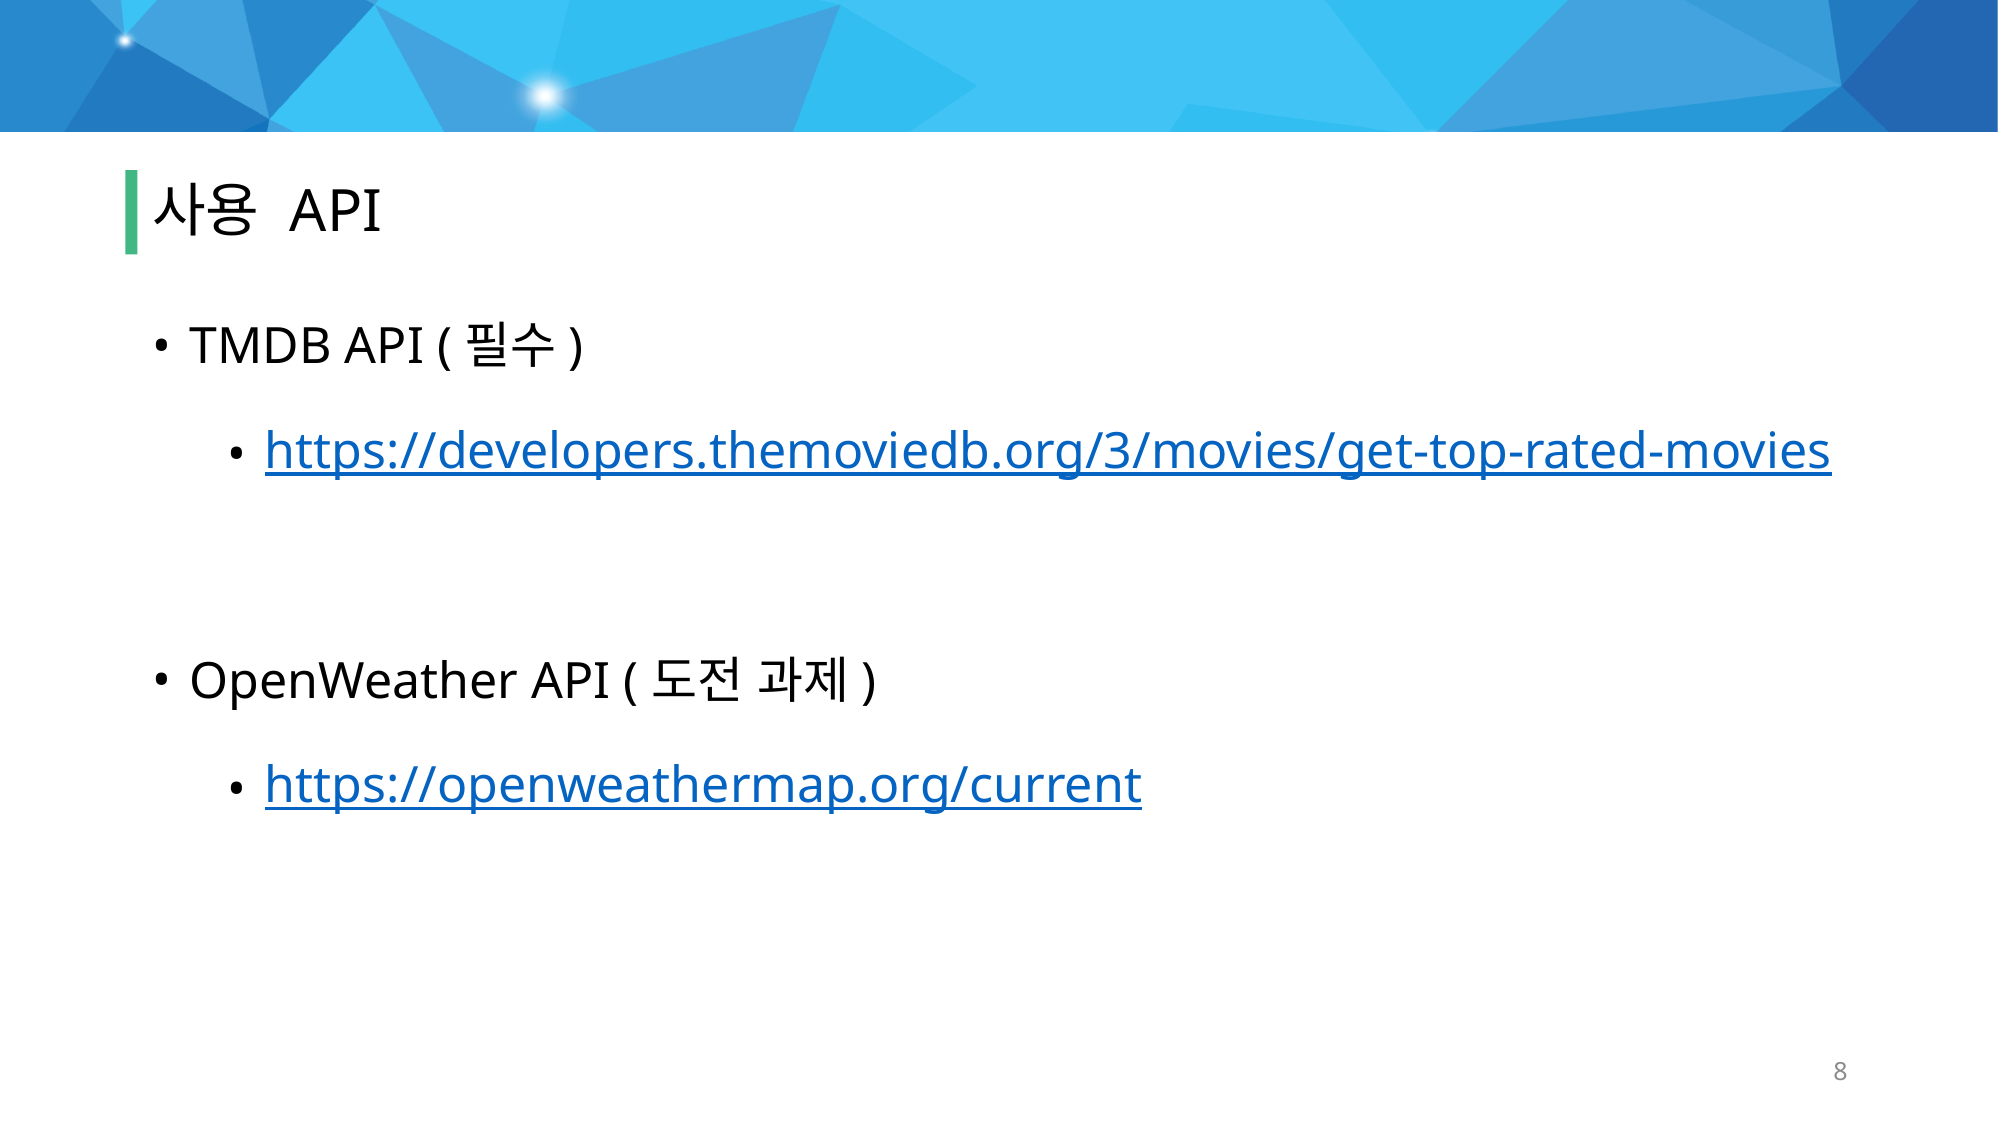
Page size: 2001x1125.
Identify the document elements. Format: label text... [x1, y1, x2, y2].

list TMDB API (필수) https://developers.themoviedb.org/3/movies/get-top-rated-movies OpenWeather API (도전 과제) https://openweathermap.org/current [137, 276, 1897, 1082]
list 사용 API [137, 170, 1879, 255]
picture [0, 0, 2000, 132]
slide_number 8 [1412, 1042, 1863, 1103]
title 준비사항 [38, 20, 1396, 112]
